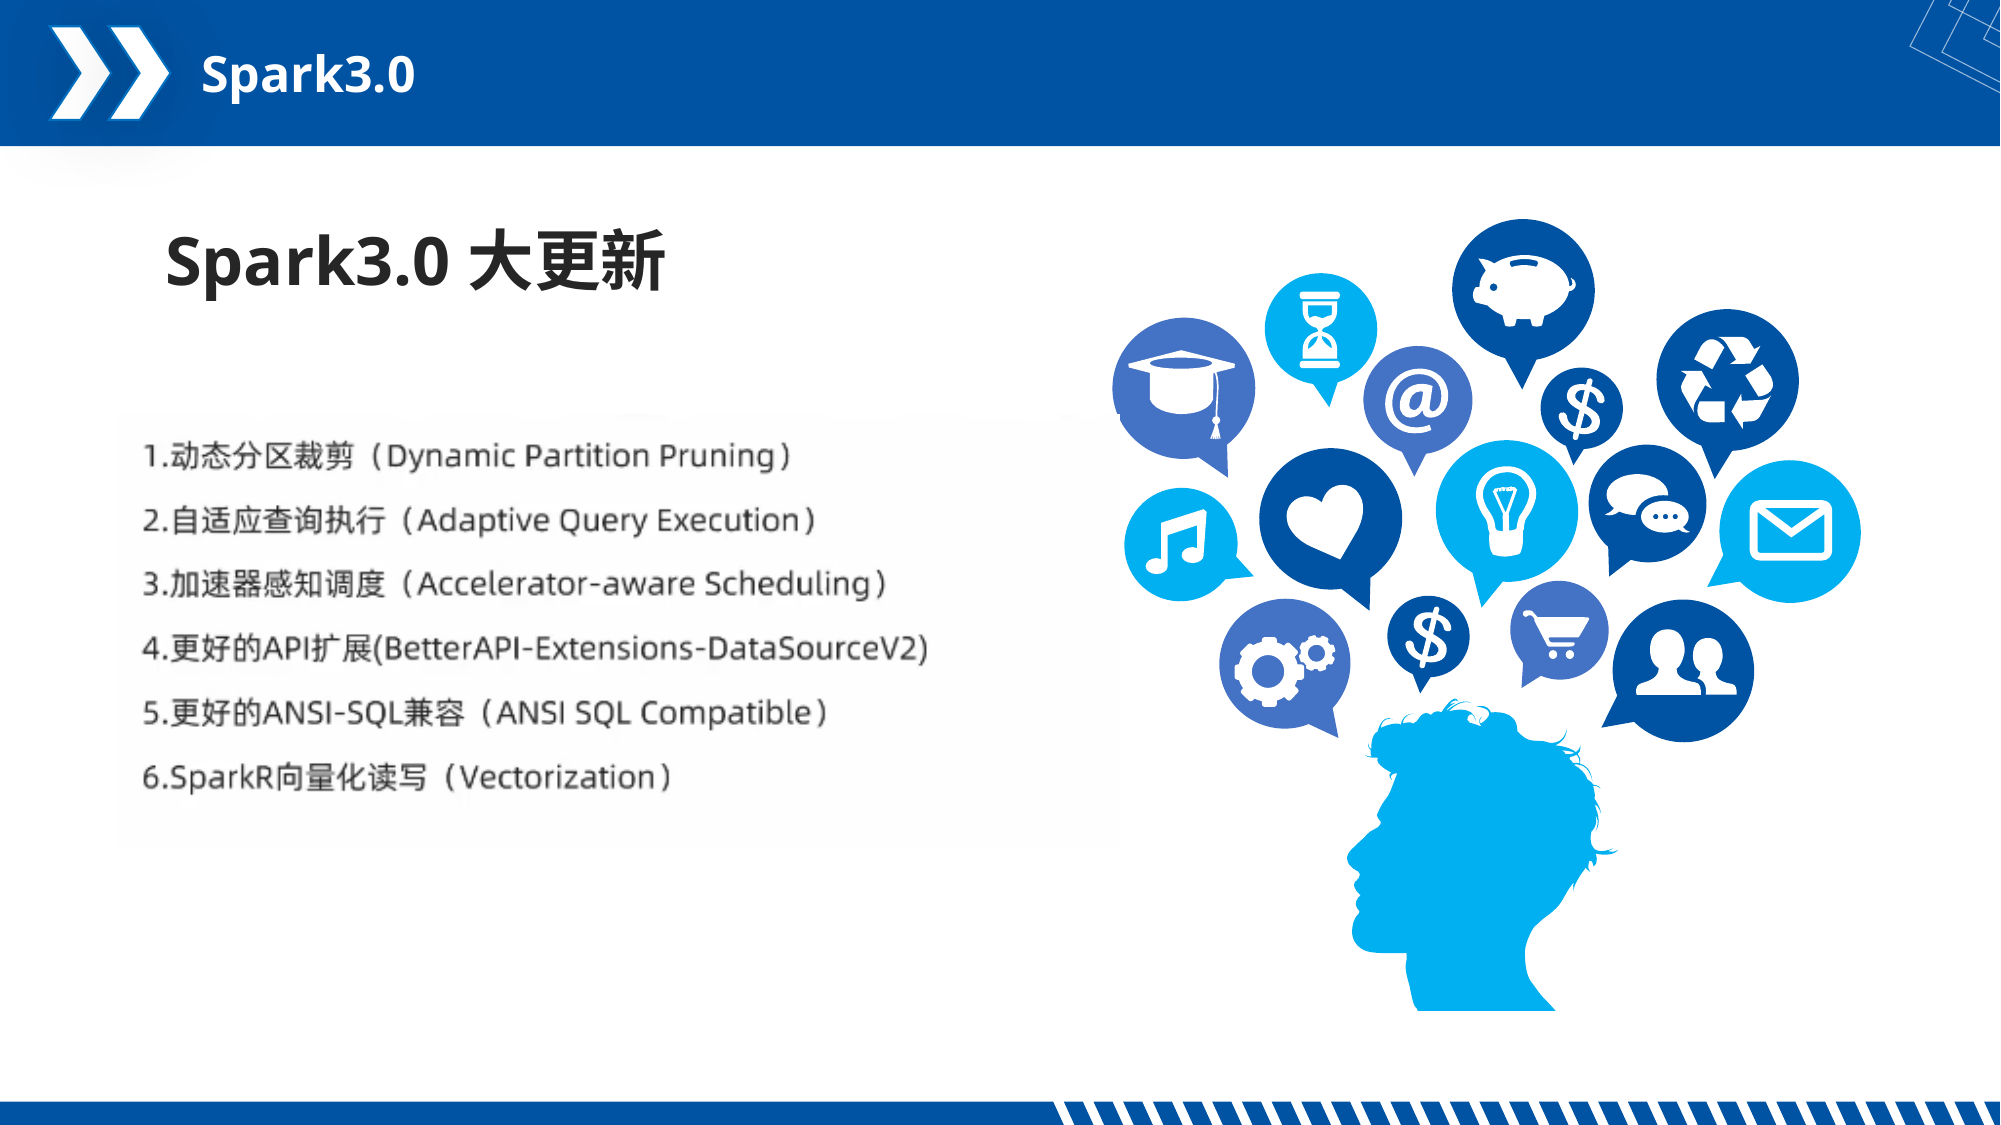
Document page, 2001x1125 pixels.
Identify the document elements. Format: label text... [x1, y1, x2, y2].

text_box [1359, 1100, 1392, 1125]
text_box [1982, 1100, 2000, 1125]
text_box [47, 25, 98, 121]
text_box Spark3.0 [186, 35, 562, 110]
text_box [1566, 1100, 1600, 1125]
picture [115, 414, 1120, 848]
text_box [1180, 1100, 1214, 1125]
text_box [1329, 1100, 1362, 1125]
text_box [1804, 1100, 1837, 1125]
text_box [1418, 1100, 1451, 1125]
text_box [1299, 1100, 1333, 1125]
text_box [1448, 1100, 1481, 1125]
text_box [1477, 1100, 1511, 1125]
text_box [1151, 1100, 1184, 1125]
text_box [1121, 1100, 1155, 1125]
text_box [1388, 1100, 1422, 1125]
text_box [0, 1100, 1065, 1125]
text_box [1210, 1100, 1244, 1125]
text_box [1626, 1100, 1659, 1125]
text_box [1937, 0, 2000, 95]
text_box [1923, 1100, 1956, 1125]
text_box [1091, 1100, 1125, 1125]
text_box [1537, 1100, 1570, 1125]
text_box [1893, 1100, 1926, 1125]
text_box [1774, 1100, 1808, 1125]
text_box Spark3.0大更新 [150, 195, 683, 307]
text_box [1834, 1100, 1867, 1125]
text_box [106, 25, 172, 121]
text_box [0, 0, 2000, 147]
text_box [1952, 1100, 1986, 1125]
text_box [1270, 1100, 1303, 1125]
text_box [1596, 1100, 1630, 1125]
text_box [1745, 1100, 1778, 1125]
text_box [1863, 1100, 1897, 1125]
text_box [1240, 1100, 1273, 1125]
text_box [1107, 210, 1869, 1011]
text_box [1685, 1100, 1719, 1125]
text_box [1507, 1100, 1540, 1125]
text_box [1062, 1100, 1095, 1125]
text_box [1655, 1100, 1689, 1125]
text_box [1715, 1100, 1748, 1125]
